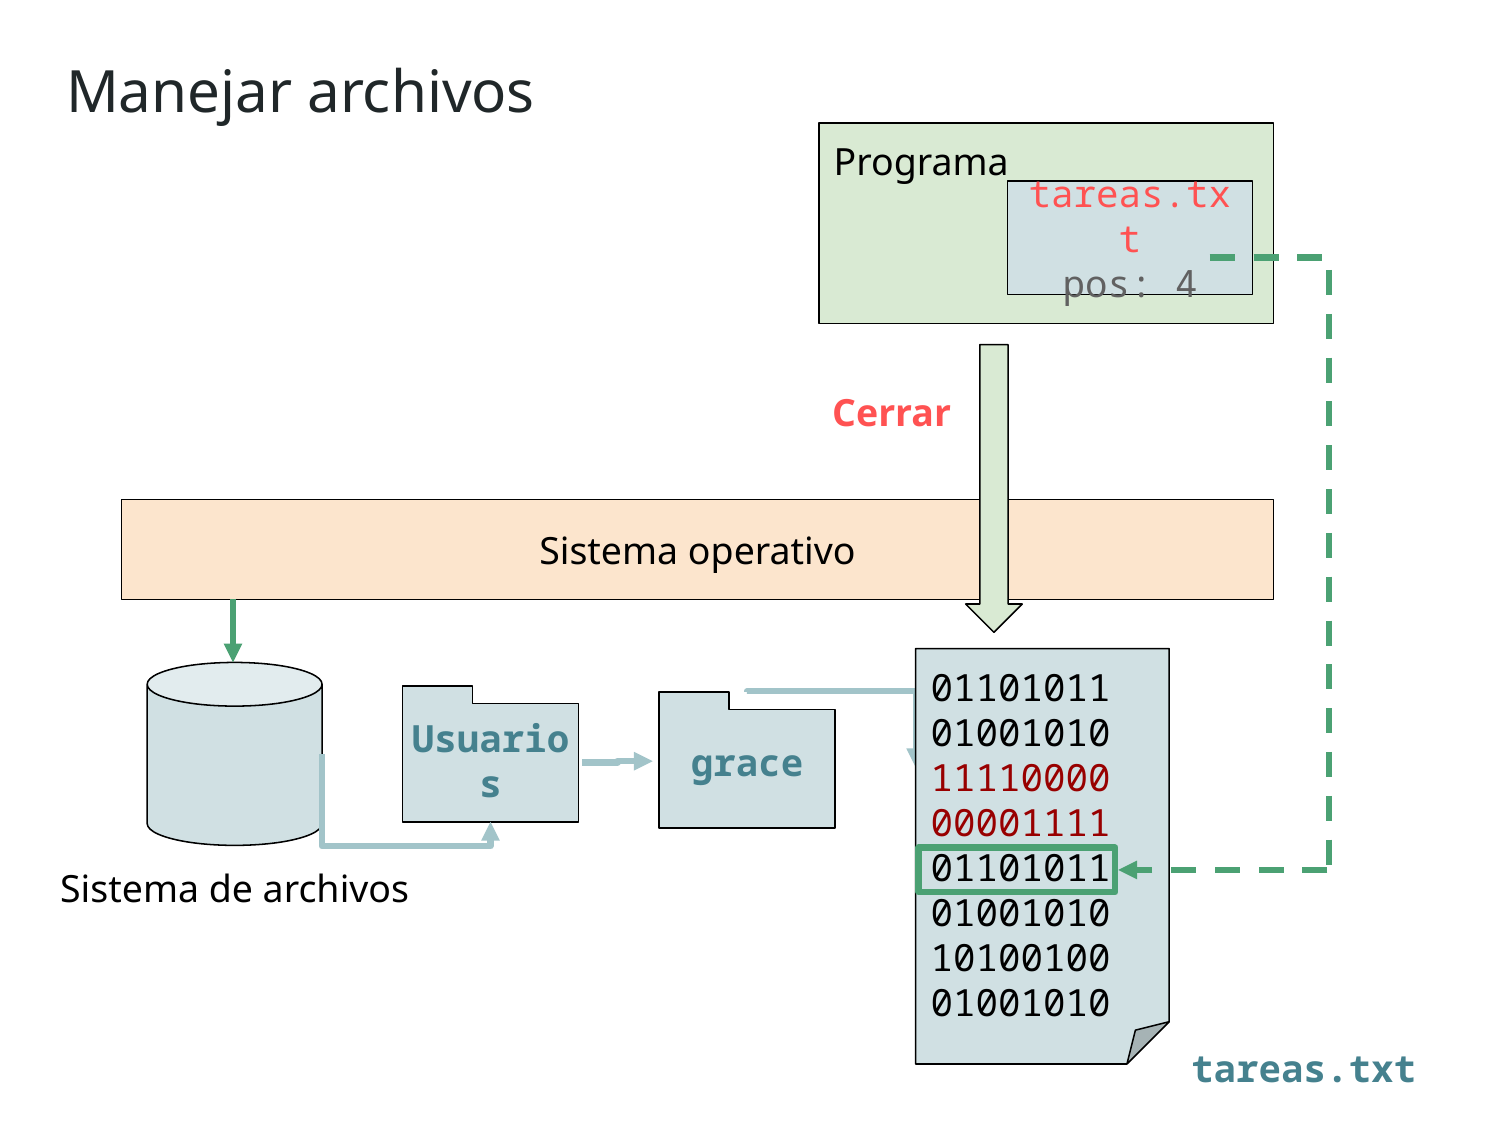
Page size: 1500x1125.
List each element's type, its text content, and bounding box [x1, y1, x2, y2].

text_box Usuarios [392, 727, 589, 793]
text_box [402, 793, 579, 822]
text_box Sistema operativo [1009, 499, 1274, 600]
text_box [965, 344, 1023, 633]
text_box [402, 686, 579, 727]
text_box Programa [818, 122, 1274, 324]
text_box [918, 847, 1116, 893]
text_box [147, 662, 323, 846]
text_box Sistema de archivos [17, 862, 452, 913]
text_box [1209, 257, 1329, 870]
text_box grace [648, 728, 846, 794]
text_box Cerrar [265, 385, 967, 437]
text_box [659, 691, 835, 728]
text_box 01101011 01001010 11110000 00001111 01101011 01001010 10100100 01001010 [915, 648, 1170, 1064]
text_box tareas.txt pos: 4 [1007, 181, 1253, 295]
title Manejar archivos [51, 39, 1449, 165]
text_box [659, 794, 835, 828]
text_box tareas.txt [1176, 1034, 1457, 1101]
text_box Sistema operativo [121, 499, 979, 600]
